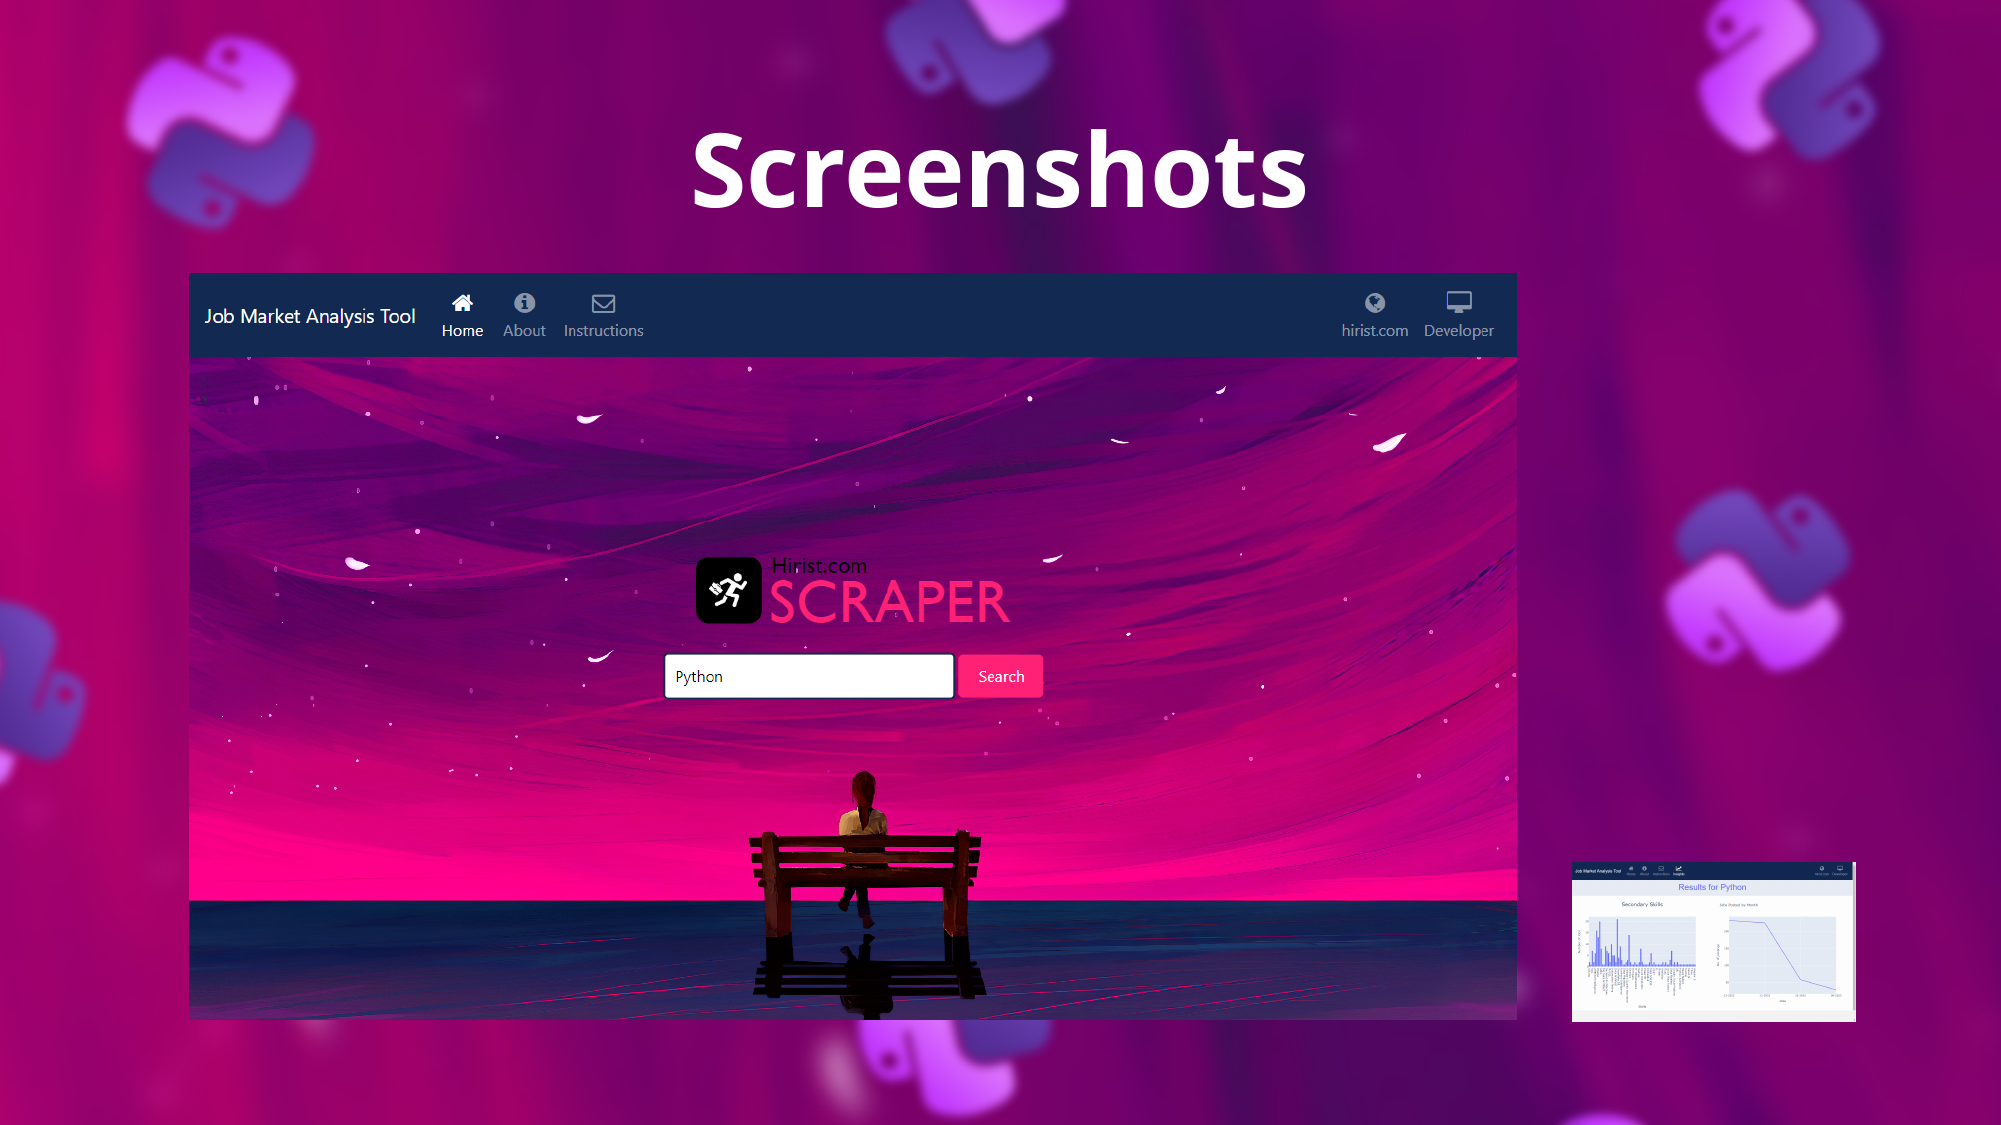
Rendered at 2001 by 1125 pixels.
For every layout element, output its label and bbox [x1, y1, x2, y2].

picture [189, 273, 1517, 1020]
picture [1572, 862, 1856, 1022]
text_box [0, 0, 2000, 1125]
